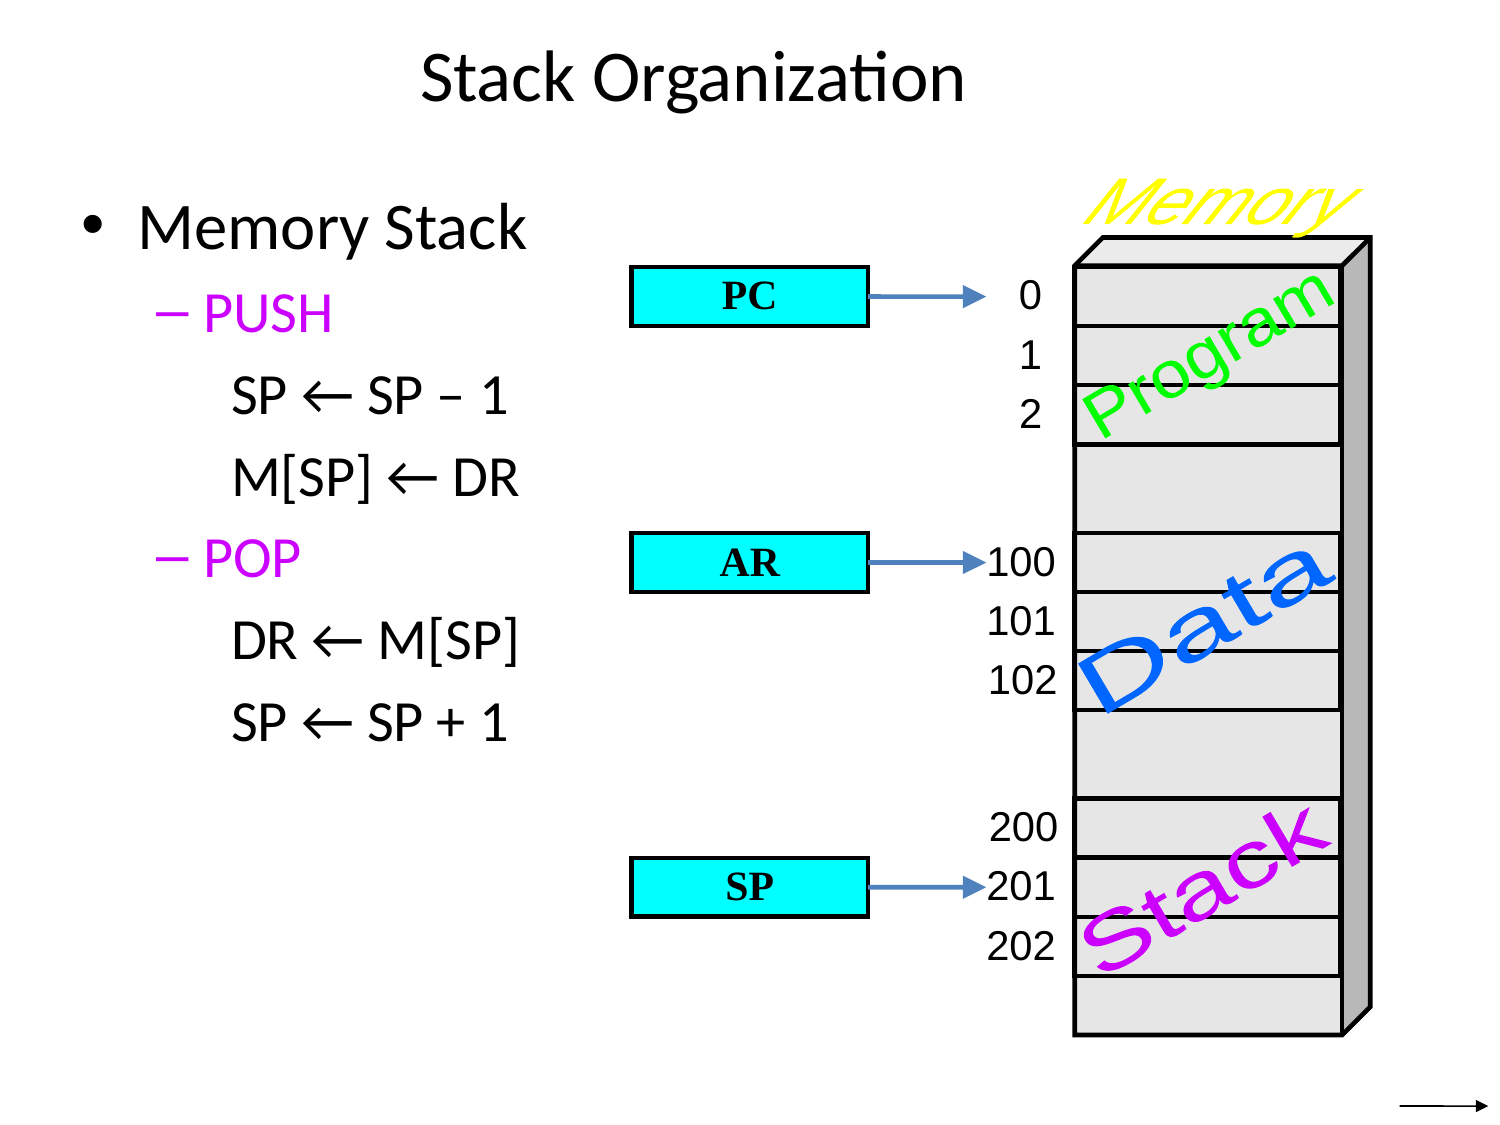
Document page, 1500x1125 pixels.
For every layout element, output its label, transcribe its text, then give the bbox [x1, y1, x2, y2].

text_box [868, 552, 987, 573]
text_box [1074, 798, 1341, 857]
title Stack Organization [74, 19, 1313, 126]
text_box [1074, 825, 1371, 1035]
text_box 202 [986, 917, 1074, 977]
text_box SP [631, 857, 868, 917]
text_box [868, 876, 987, 898]
text_box 200 [988, 825, 1074, 858]
list Memory Stack PUSH SP ← SP – 1 M[SP] ← DR POP DR ← M[SP] SP ← SP + 1 [70, 178, 1430, 825]
text_box [1074, 591, 1341, 651]
text_box PC [631, 267, 868, 326]
text_box [1074, 651, 1341, 711]
text_box [1074, 916, 1341, 977]
text_box [1399, 1099, 1489, 1113]
text_box [868, 286, 987, 307]
text_box 201 [986, 857, 1074, 917]
text_box [1074, 857, 1341, 916]
text_box AR [631, 533, 868, 592]
